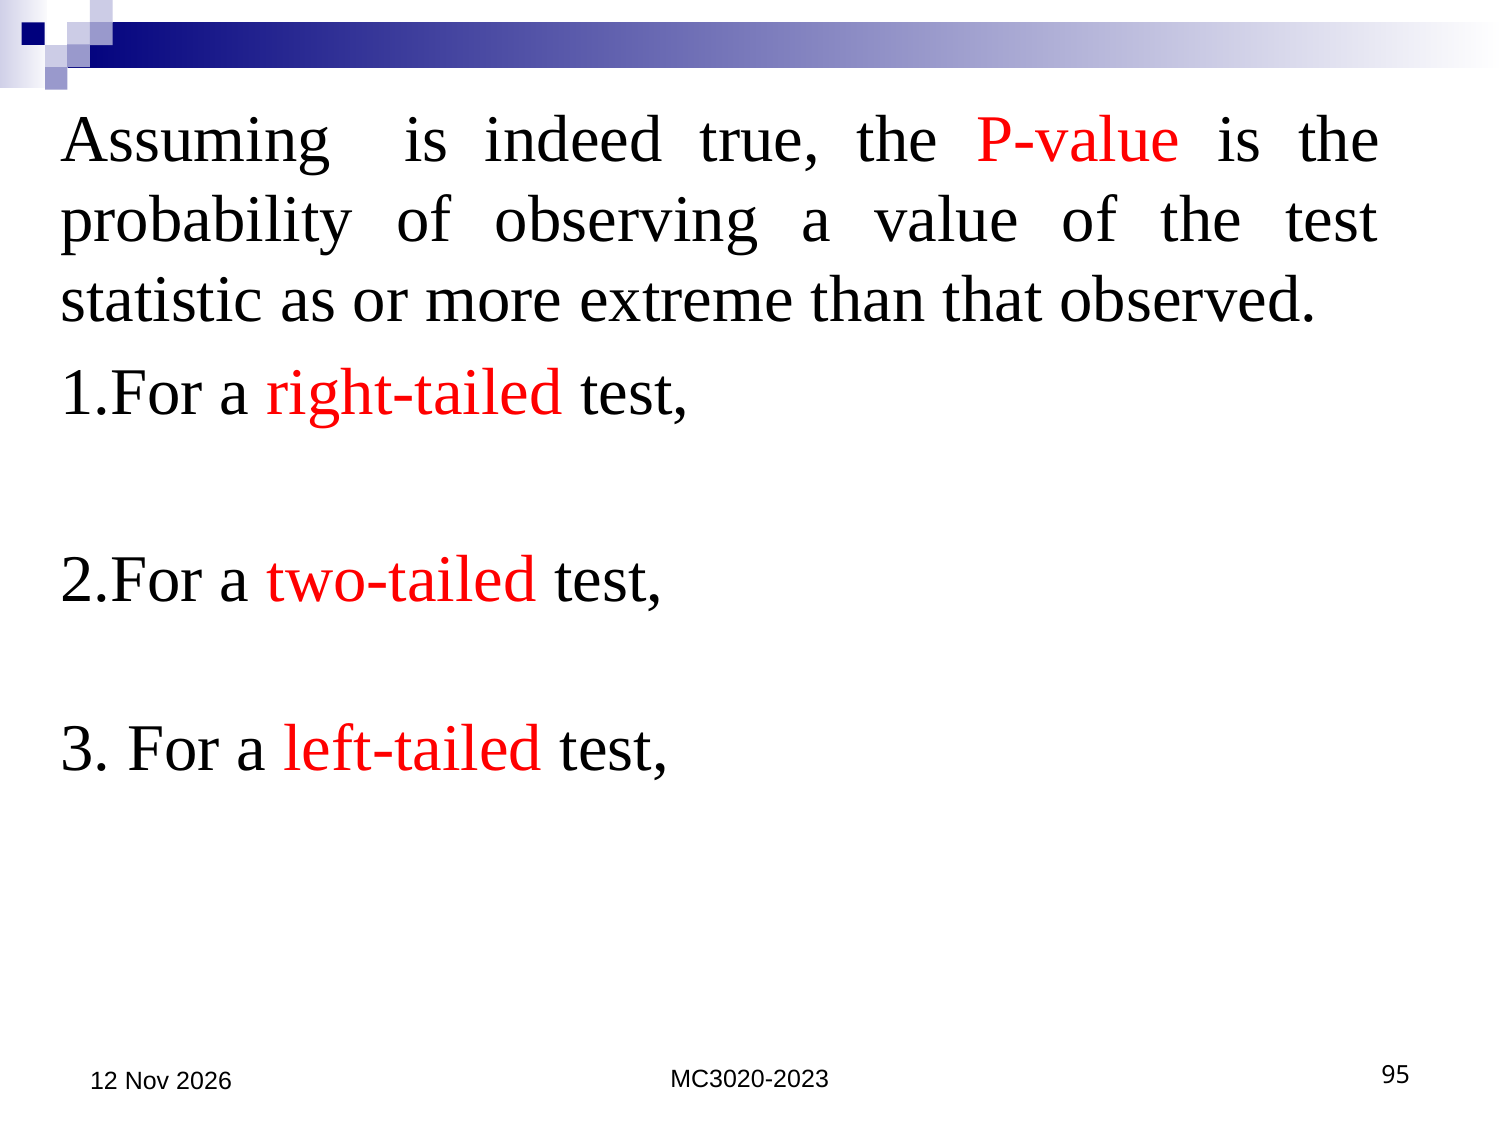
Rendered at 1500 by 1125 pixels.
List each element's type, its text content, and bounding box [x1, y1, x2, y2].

slide_number 95 [1074, 1025, 1425, 1100]
slide_number 14-Jul-25 [75, 1024, 425, 1103]
footer MC3020-2023 [512, 1025, 988, 1100]
